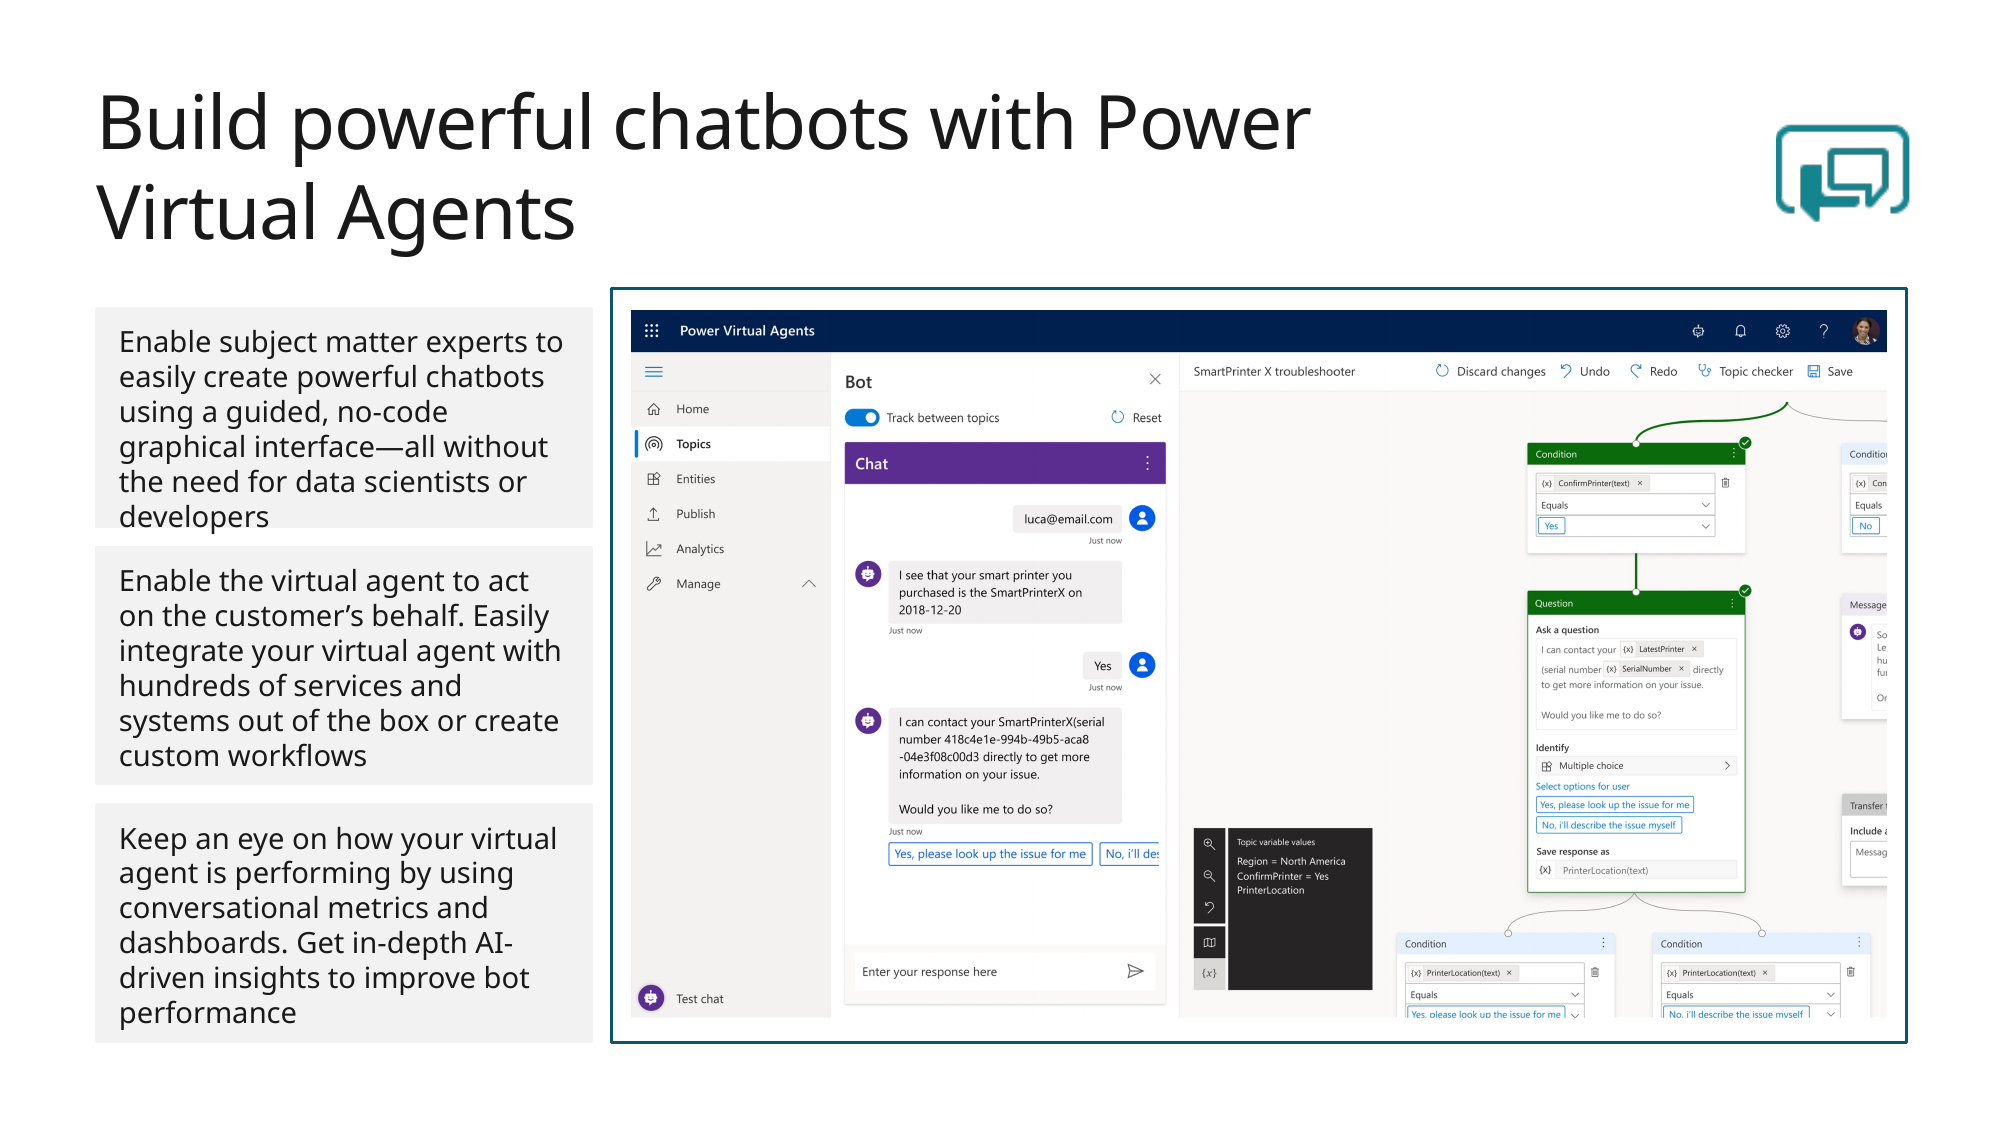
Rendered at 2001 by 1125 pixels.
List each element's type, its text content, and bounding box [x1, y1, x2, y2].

text_box Enable subject matter experts to easily create powerful chatbots using a guided, no-code graphical interface—all without the need for data scientists or developers [96, 308, 592, 527]
text_box Keep an eye on how your virtual agent is performing by using conversational metrics and dashboards. Get in-depth AI-driven insights to improve bot performance [96, 804, 592, 1042]
text_box Enable the virtual agent to act on the customer’s behalf. Easily integrate your virtual agent with hundreds of services and systems out of the box or create custom workflows [96, 546, 592, 785]
title Build powerful chatbots with Power Virtual Agents [96, 75, 1439, 257]
picture [1775, 122, 1910, 230]
picture [613, 289, 1905, 1042]
